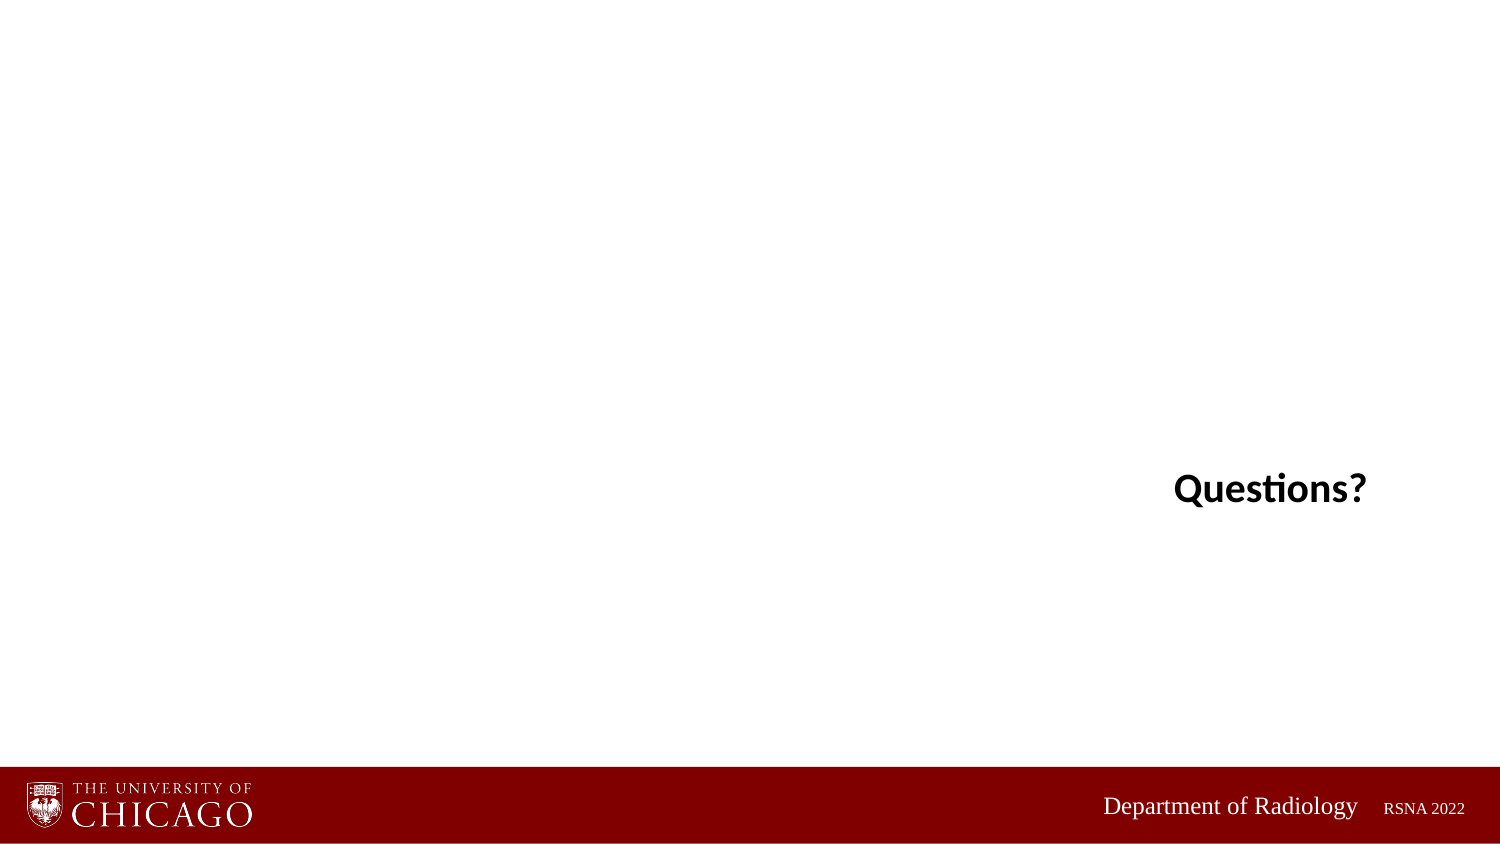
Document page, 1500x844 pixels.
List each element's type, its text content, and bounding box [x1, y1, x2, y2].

text_box Questions? [1159, 453, 1463, 518]
picture [27, 782, 252, 828]
